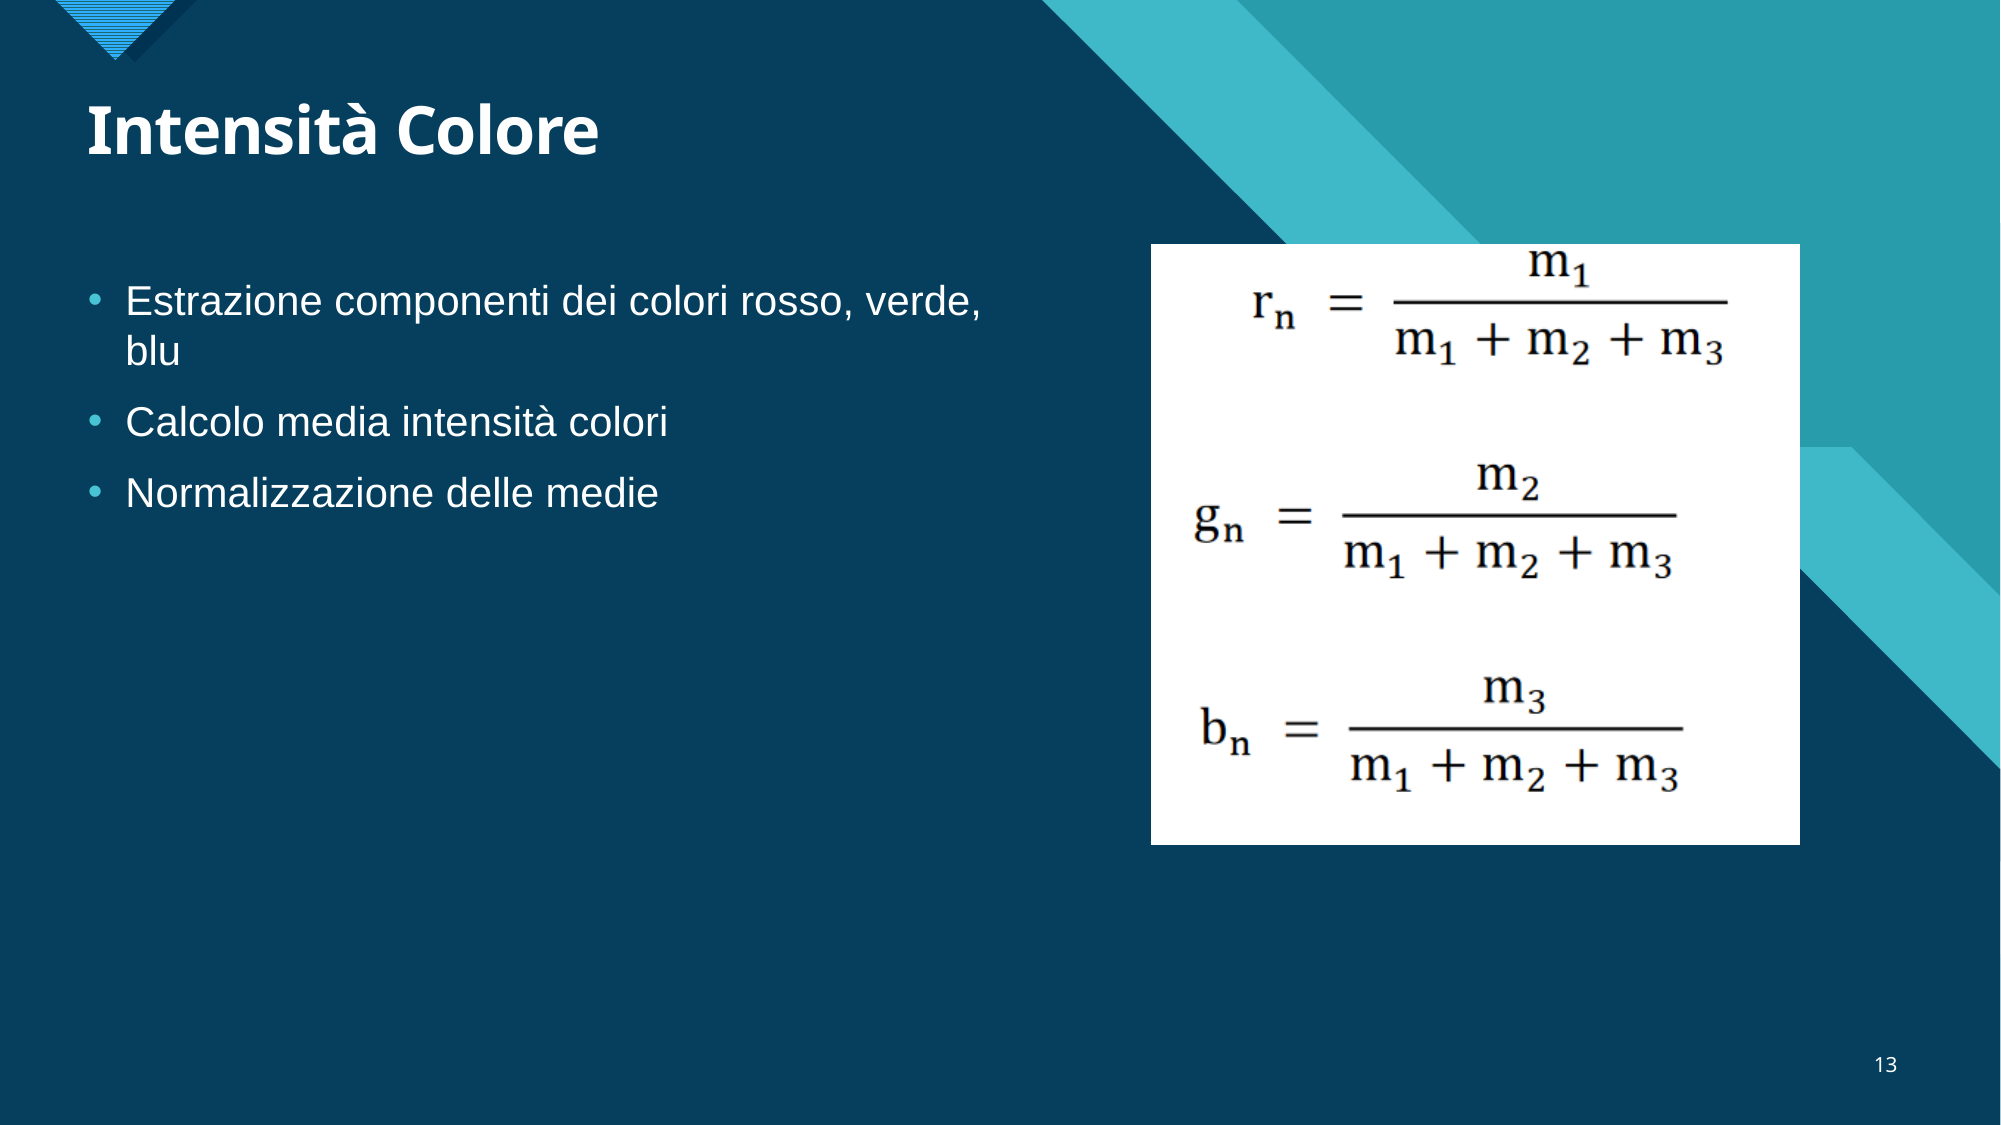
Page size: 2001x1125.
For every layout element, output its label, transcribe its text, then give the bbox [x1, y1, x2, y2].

picture [1152, 243, 1801, 844]
title Intensità Colore [72, 89, 1913, 177]
slide_number 13 [1845, 1035, 1913, 1096]
list Estrazione componenti dei colori rosso, verde, blu Calcolo media intensità colori Normalizzazione delle medie [72, 266, 1000, 939]
